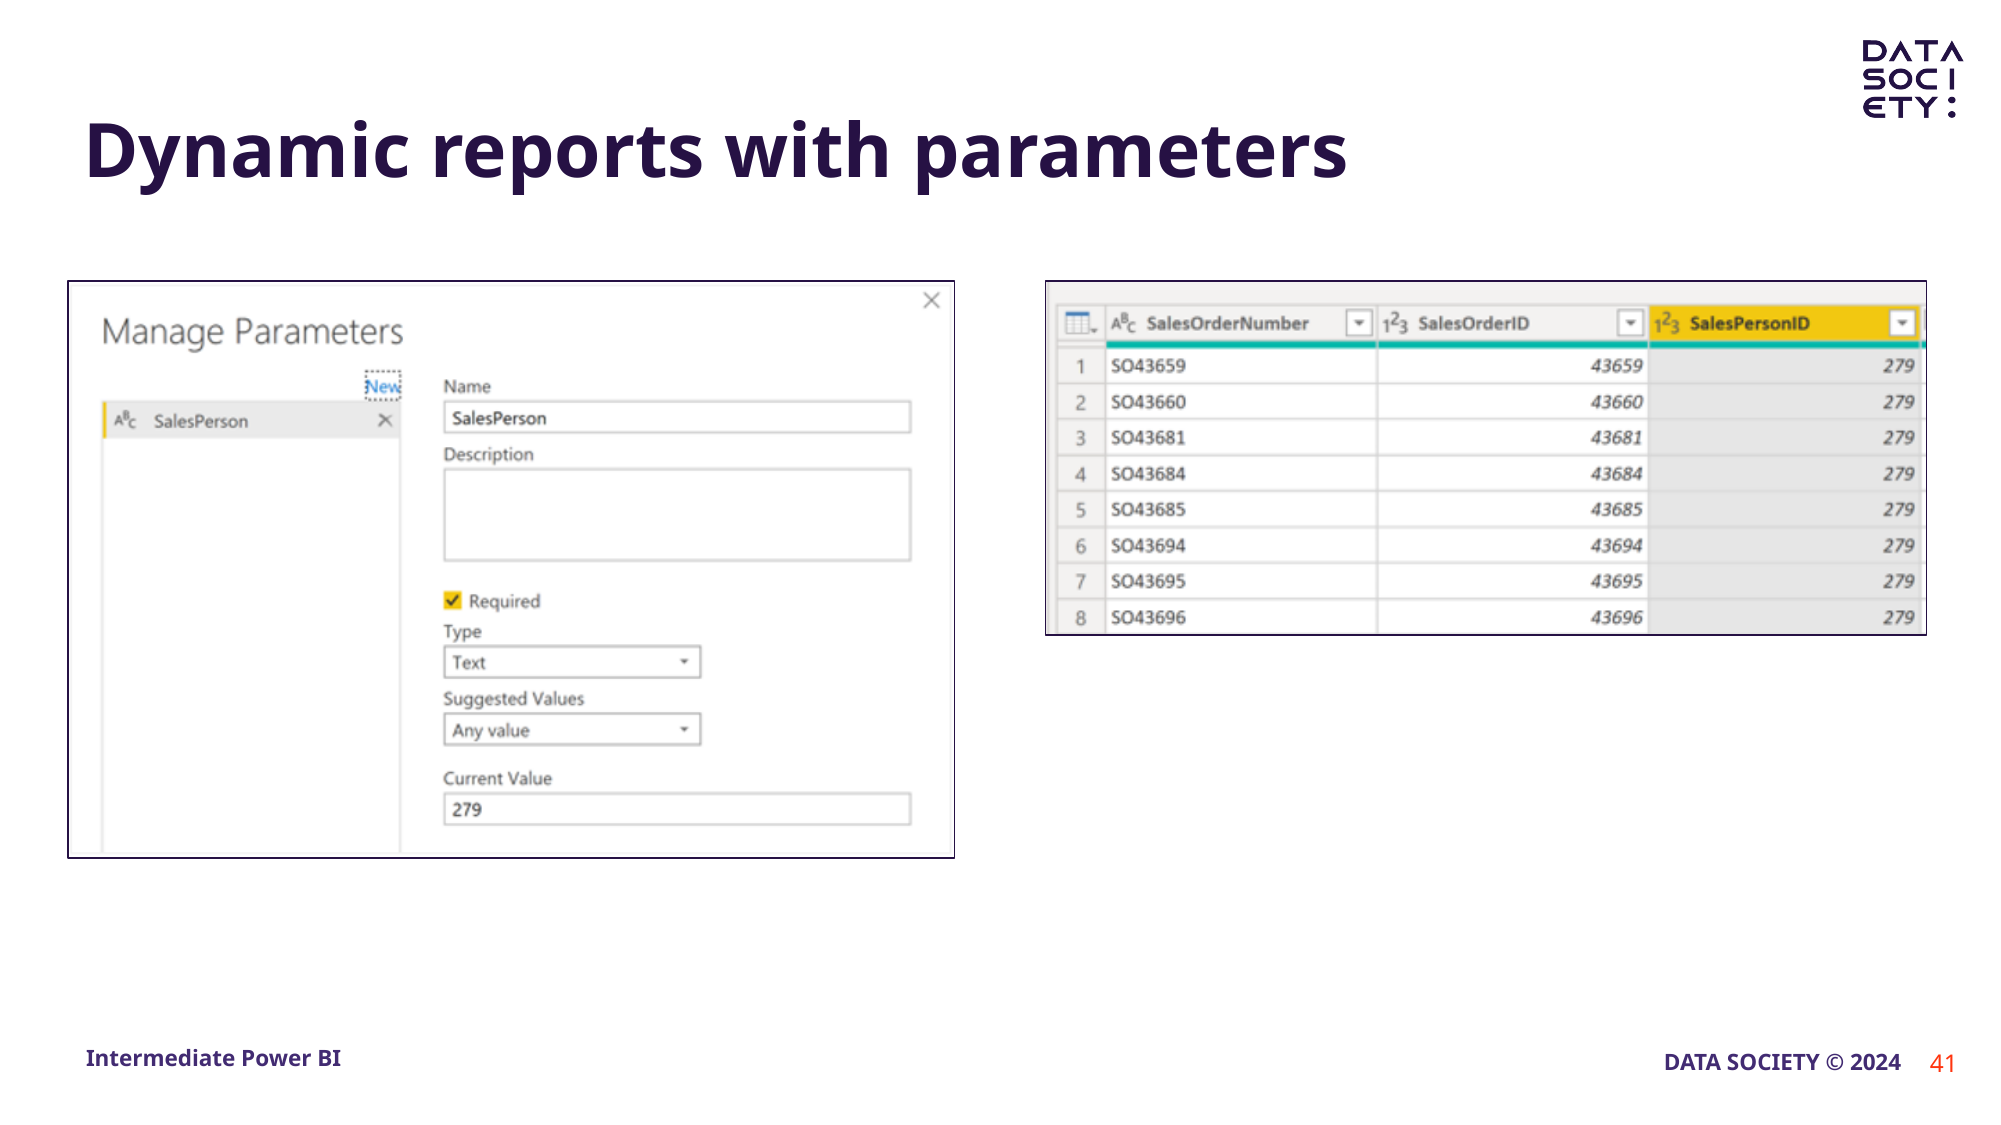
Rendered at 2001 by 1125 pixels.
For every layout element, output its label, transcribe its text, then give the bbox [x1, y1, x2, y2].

picture [1046, 281, 1926, 635]
slide_number ‹#› [1853, 1033, 1974, 1097]
picture [68, 281, 954, 858]
picture [1863, 40, 1964, 118]
title Dynamic reports with parameters [68, 87, 1932, 213]
